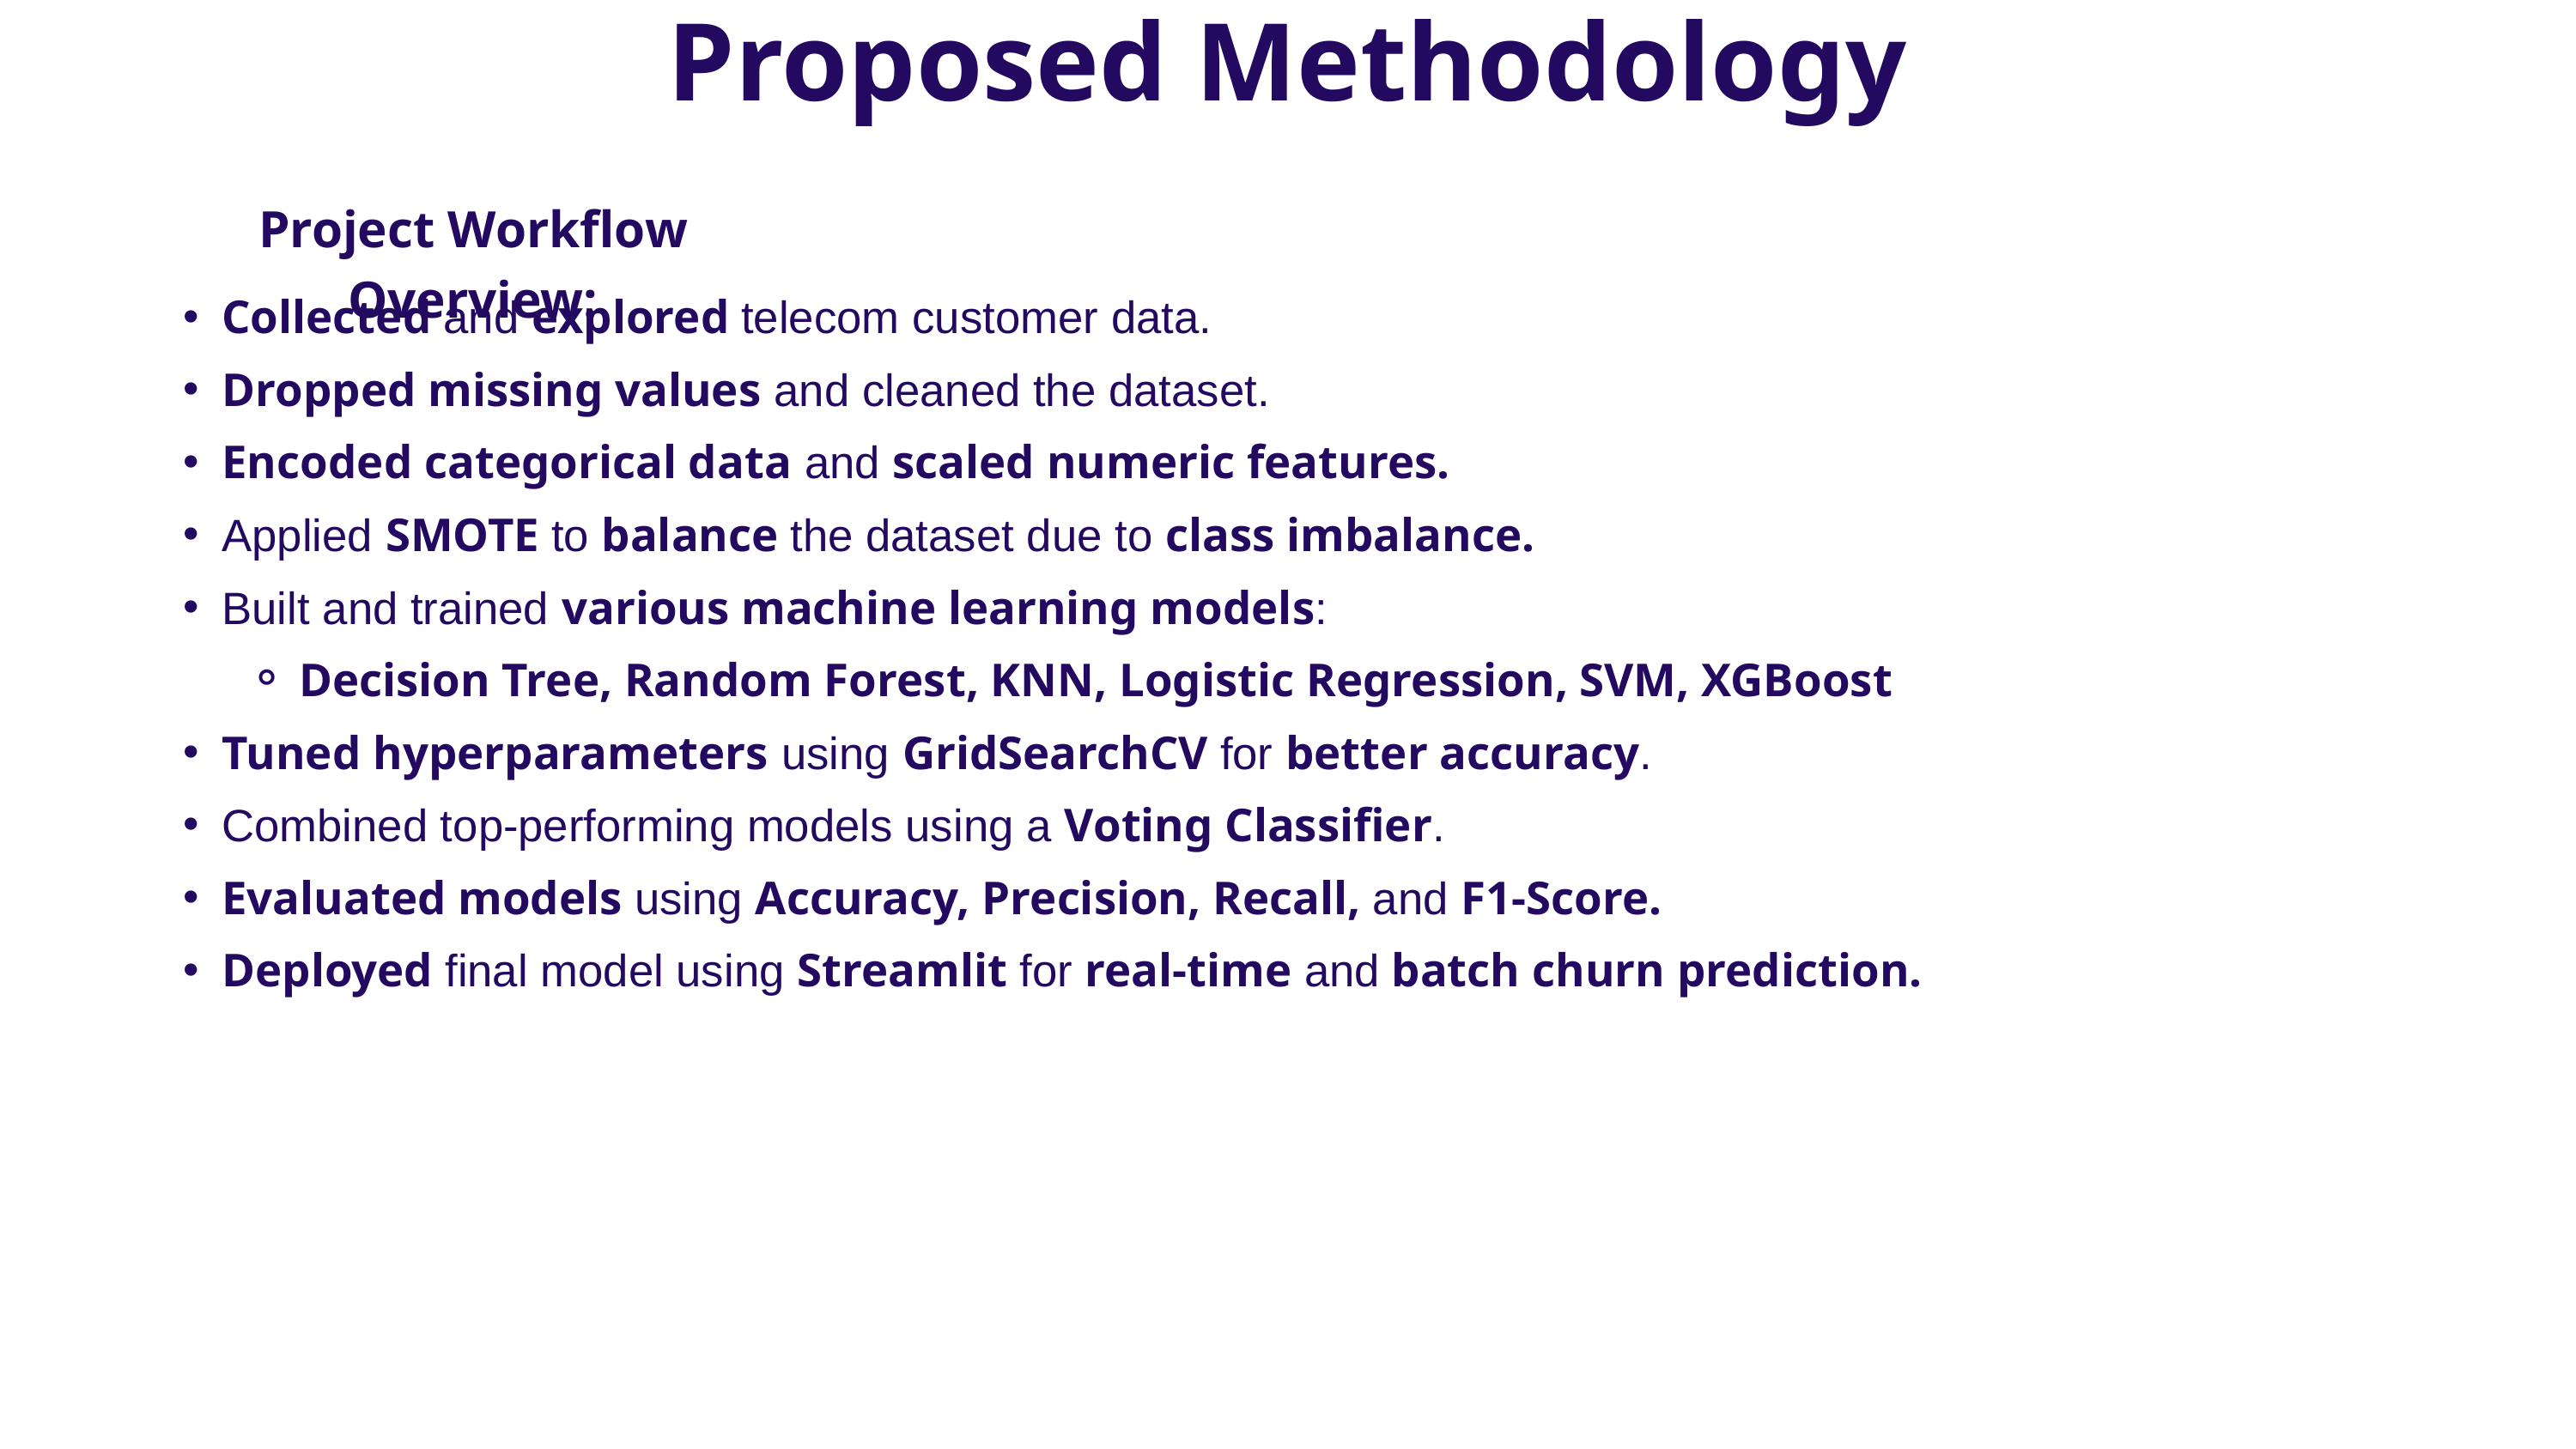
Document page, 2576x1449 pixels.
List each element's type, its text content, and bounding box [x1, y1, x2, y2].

text_box Collected and explored telecom customer data. Dropped missing values and cleaned the dataset. Encoded categorical data and scaled numeric features. Applied SMOTE to balance the dataset due to class imbalance. Built and trained various machine learning models: Decision Tree, Random Forest, KNN, Logistic Regression, SVM, XGBoost Tuned hyperparameters using GridSearchCV for better accuracy. Combined top-performing models using a Voting Classifier. Evaluated models using Accuracy, Precision, Recall, and F1-Score. Deployed final model using Streamlit for real-time and batch churn prediction. [144, 270, 2304, 997]
text_box Project Workflow Overview: [144, 187, 802, 329]
text_box Proposed Methodology [661, 36, 1915, 123]
